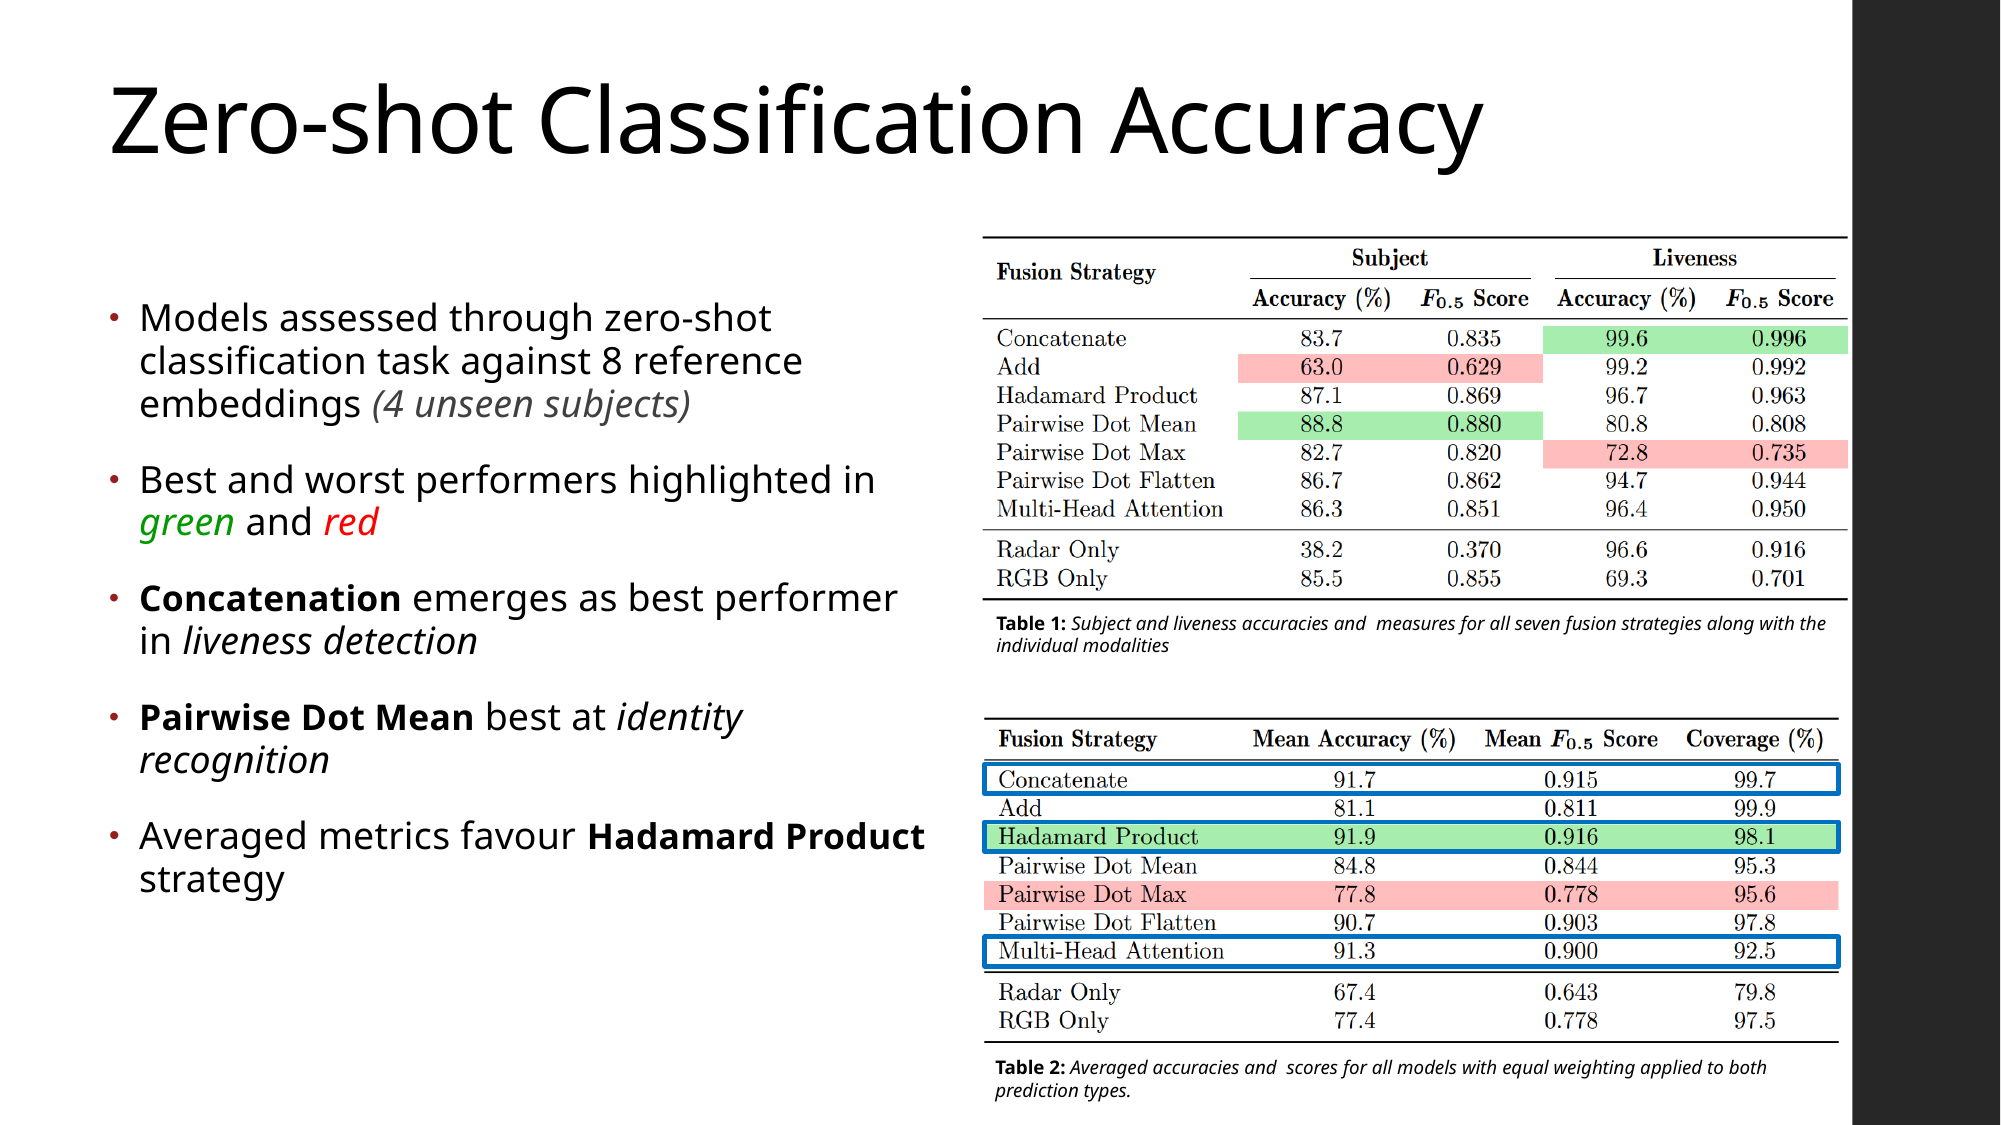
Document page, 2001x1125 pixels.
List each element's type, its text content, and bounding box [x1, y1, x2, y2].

title Zero-shot Classification Accuracy [94, 61, 1505, 182]
picture [980, 711, 1844, 1049]
picture [980, 232, 1851, 604]
list Models assessed through zero-shot classification task against 8 reference embeddings (4 unseen subjects) Best and worst performers highlighted in green and red Concatenation emerges as best performer in liveness detection Pairwise Dot Mean best at identity recognition Averaged metrics favour Hadamard Product strategy [94, 289, 957, 967]
